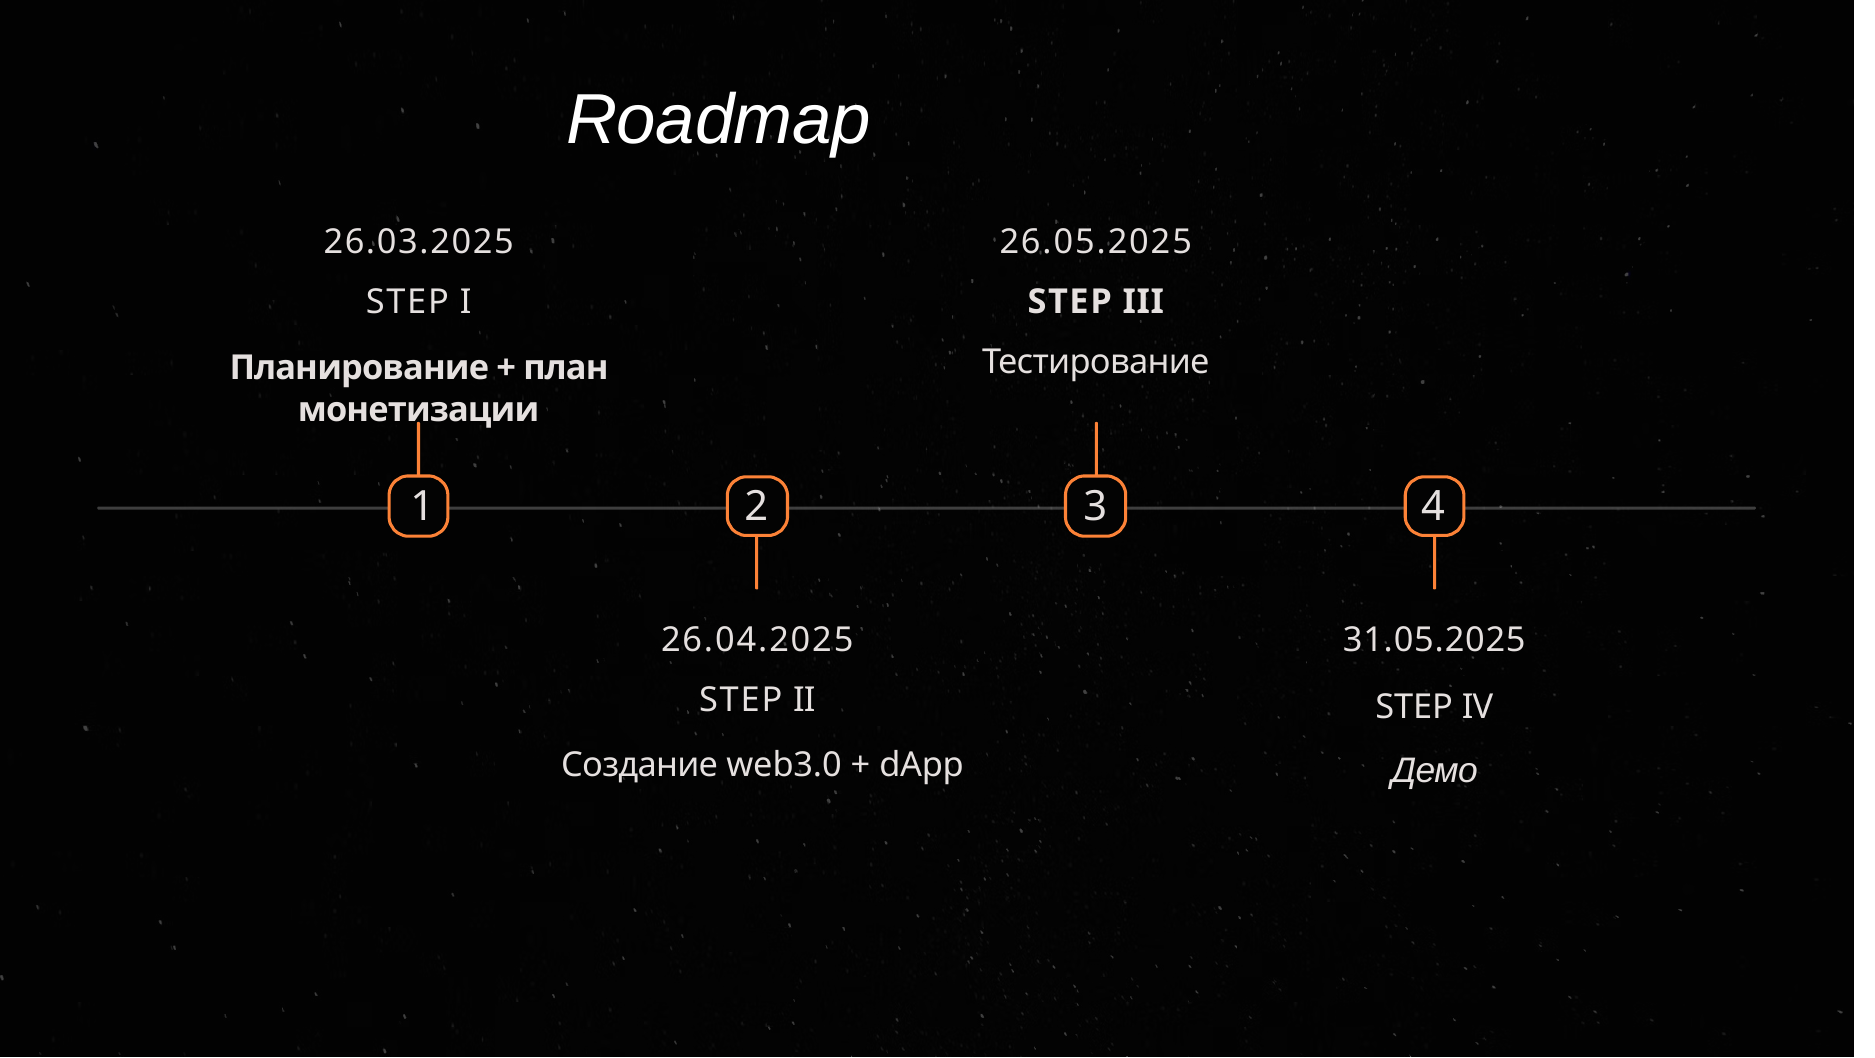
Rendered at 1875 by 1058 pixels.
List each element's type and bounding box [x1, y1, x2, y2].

text_box [1063, 421, 1128, 539]
picture [0, 0, 1854, 1057]
text_box [1403, 474, 1466, 590]
text_box [725, 474, 790, 590]
text_box [1128, 421, 1757, 539]
text_box [96, 421, 1062, 539]
